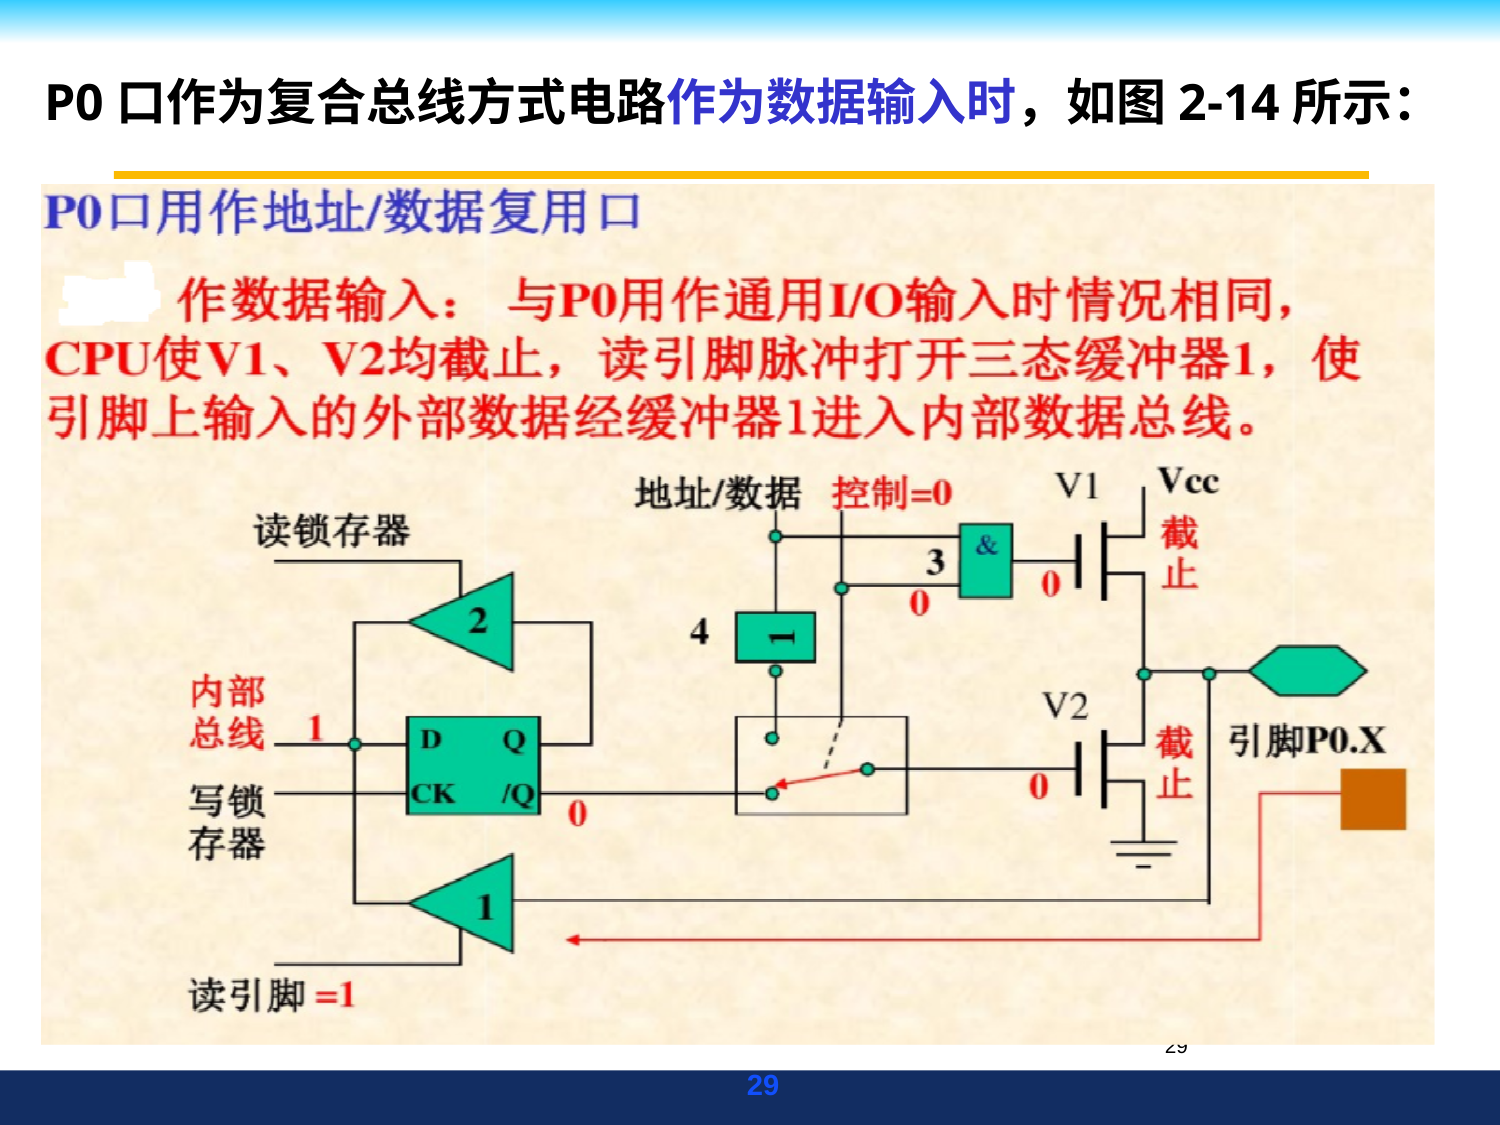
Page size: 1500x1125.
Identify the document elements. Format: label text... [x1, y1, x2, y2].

title P0口作为复合总线方式电路作为数据输入时，如图2-14所示： [29, 50, 1459, 150]
slide_number 29 [1149, 1025, 1500, 1100]
footer 29 [525, 1056, 1001, 1122]
picture [41, 184, 1436, 1047]
